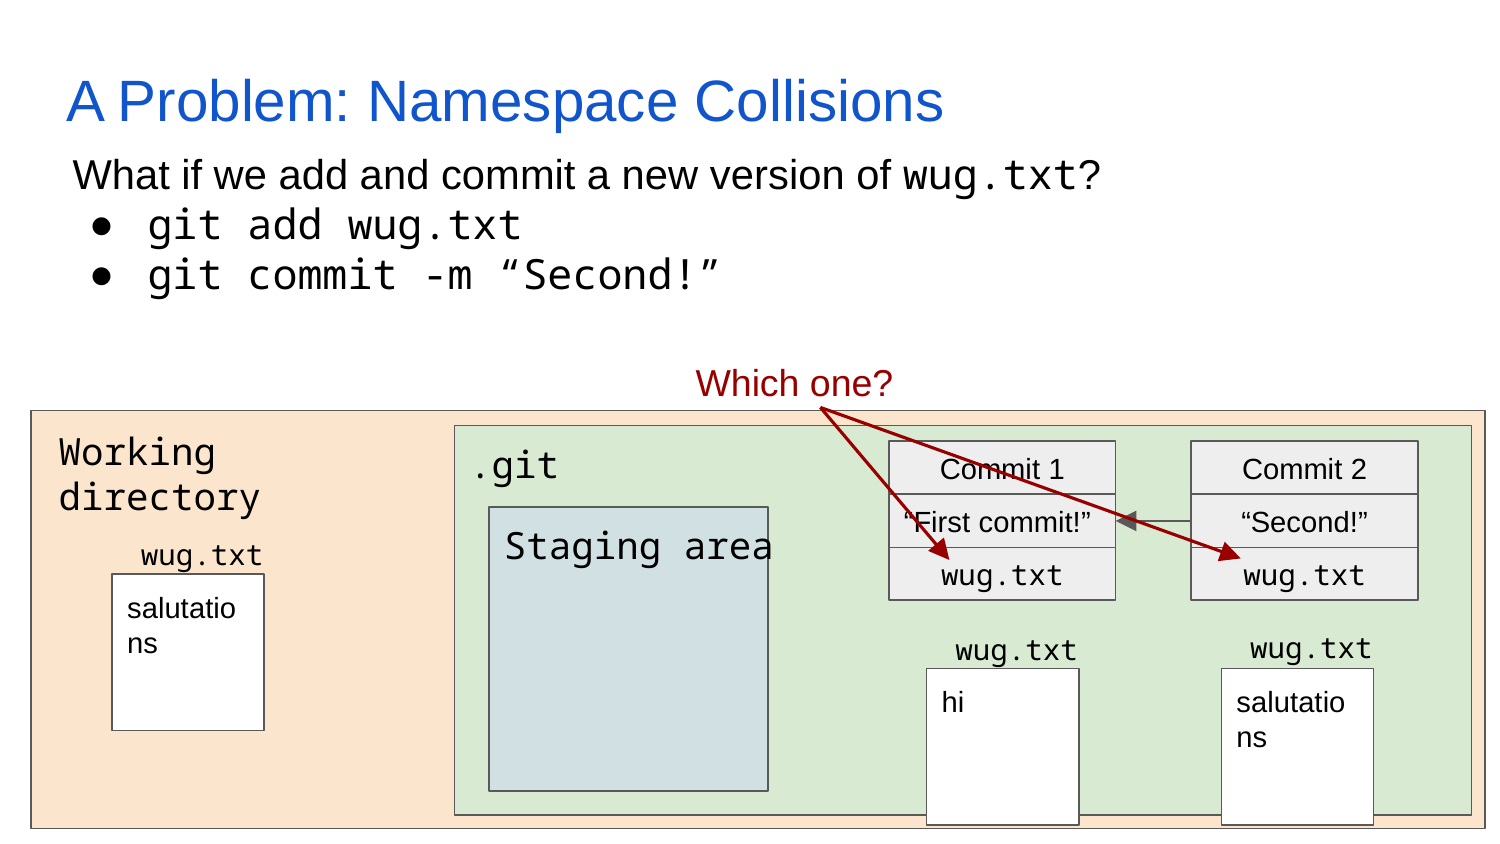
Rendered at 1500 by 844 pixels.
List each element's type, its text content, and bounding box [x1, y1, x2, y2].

text_box [1097, 815, 1217, 829]
text_box [488, 683, 769, 791]
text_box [888, 569, 1116, 601]
text_box Staging area [488, 507, 814, 683]
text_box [926, 615, 1094, 826]
title A Problem: Namespace Collisions [51, 48, 1449, 142]
text_box [31, 410, 922, 829]
text_box Which one? [680, 344, 961, 408]
text_box [454, 425, 1472, 815]
text_box Working directory [43, 413, 451, 495]
text_box [1244, 410, 1486, 829]
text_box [111, 520, 279, 731]
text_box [1190, 440, 1419, 601]
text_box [1221, 615, 1388, 826]
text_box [820, 407, 1241, 559]
text_box What if we add and commit a new version of wug.txt? git add wug.txt git commit -m “Second!” [57, 132, 1500, 401]
text_box .git [454, 425, 597, 489]
